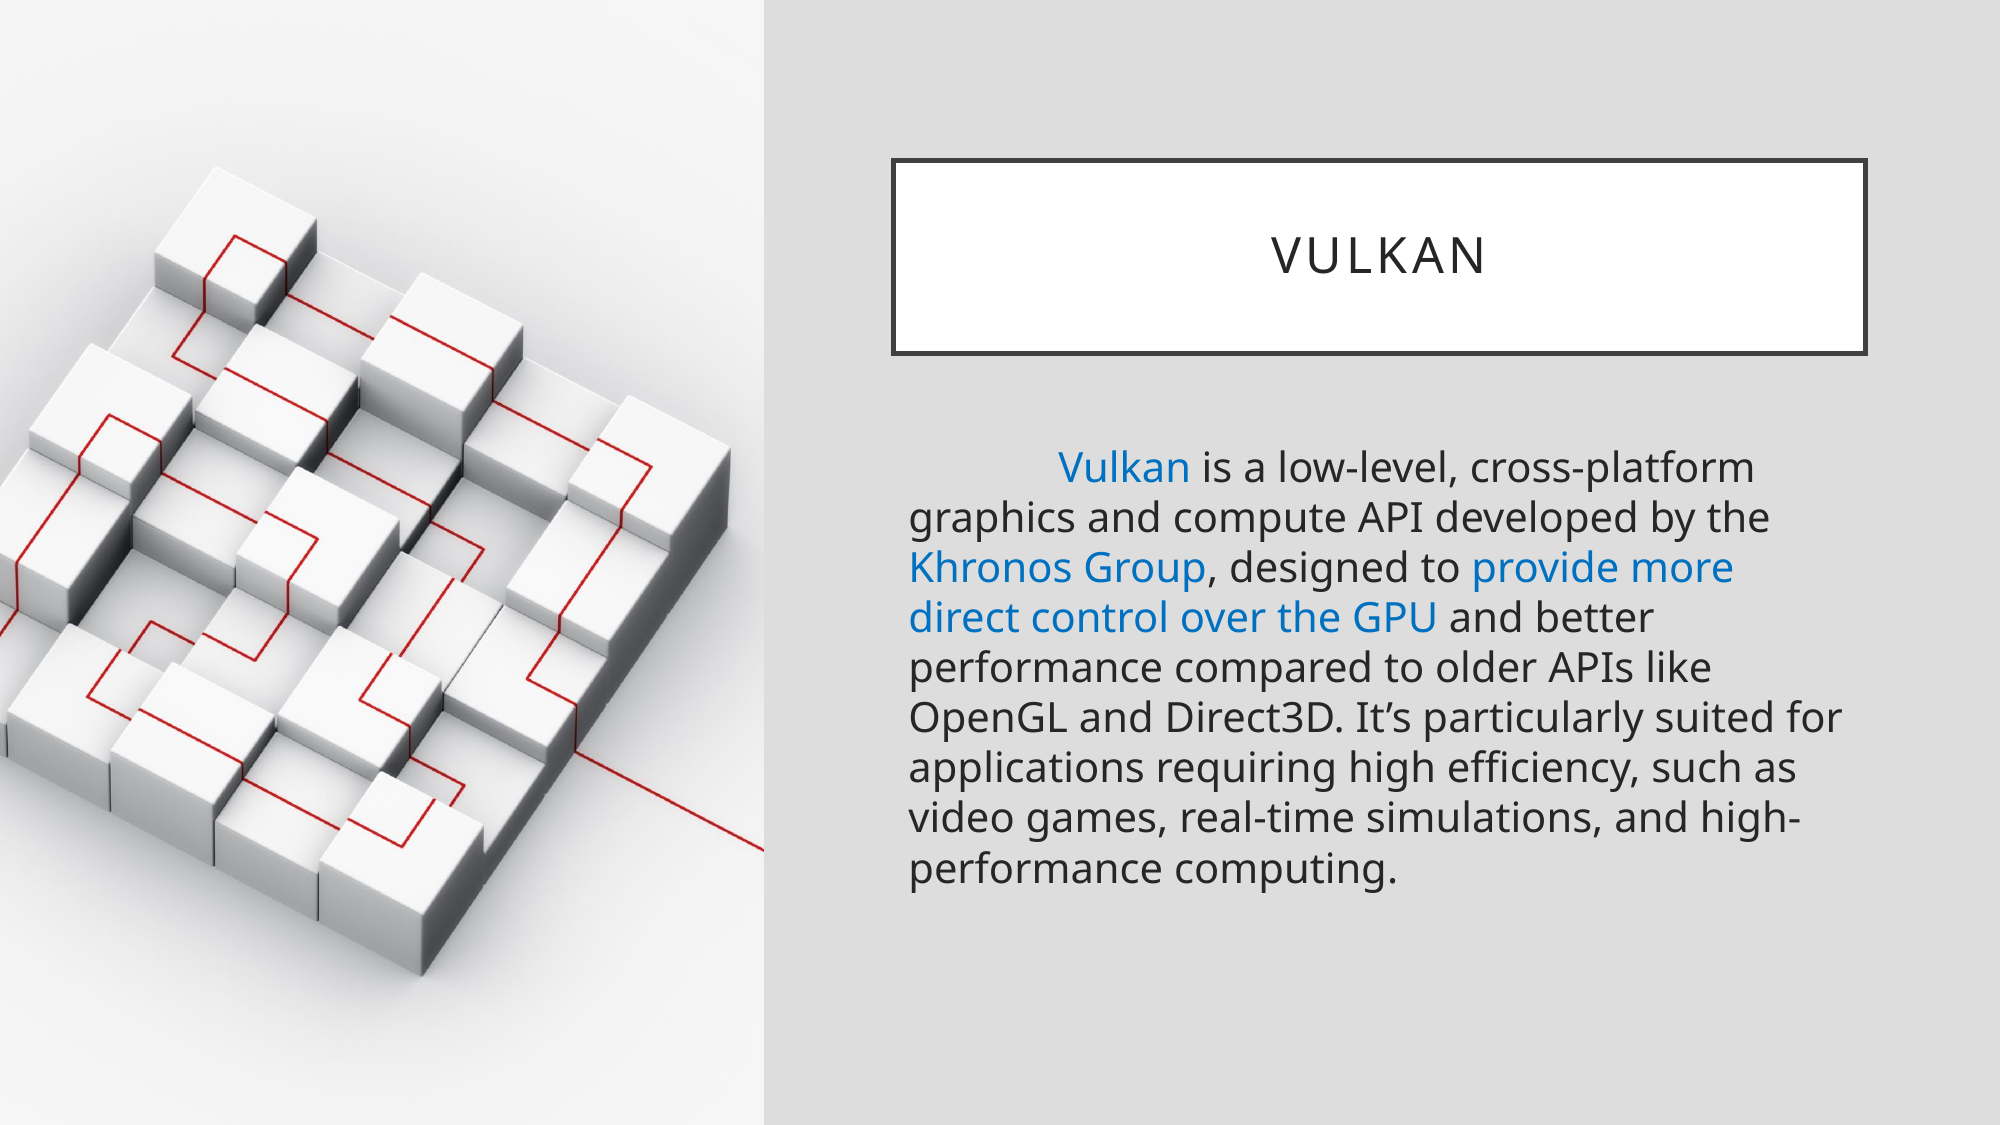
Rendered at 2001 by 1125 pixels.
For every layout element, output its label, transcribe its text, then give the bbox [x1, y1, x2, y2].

picture [0, 0, 764, 1125]
list Vulkan is a low-level, cross-platform graphics and compute API developed by the Khronos Group, designed to provide more direct control over the GPU and better performance compared to older APIs like OpenGL and Direct3D. It’s particularly suited for applications requiring high efficiency, such as video games, real-time simulations, and high-performance computing. [893, 433, 1866, 968]
title vulkan [891, 158, 1868, 356]
